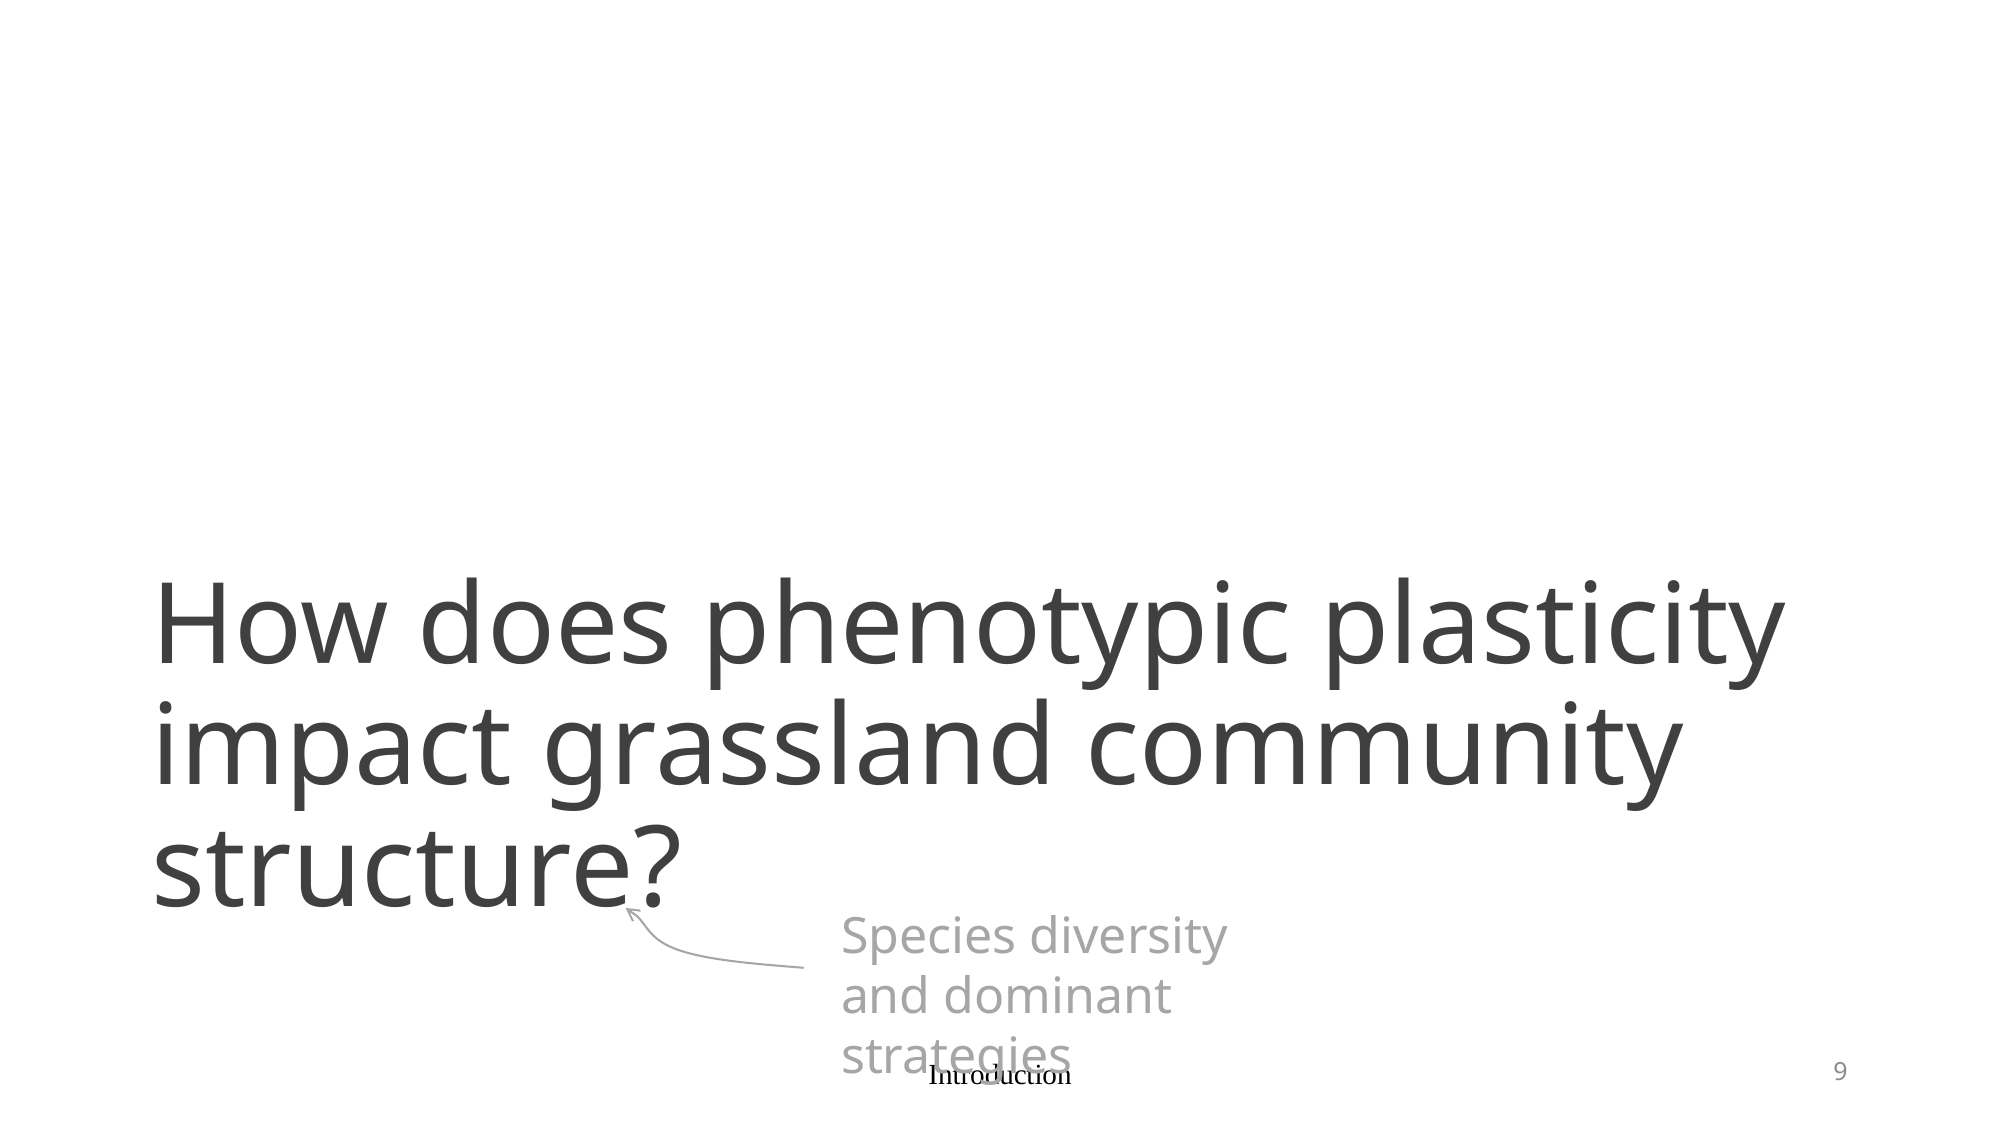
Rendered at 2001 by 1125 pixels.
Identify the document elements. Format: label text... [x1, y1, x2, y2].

slide_number 9 [1412, 1042, 1863, 1103]
text_box [625, 907, 804, 969]
text_box Species diversity and dominant strategies [826, 895, 1333, 1091]
title How does phenotypic plasticity impact grassland community structure? [136, 470, 1862, 938]
footer Introduction [662, 1042, 1338, 1103]
